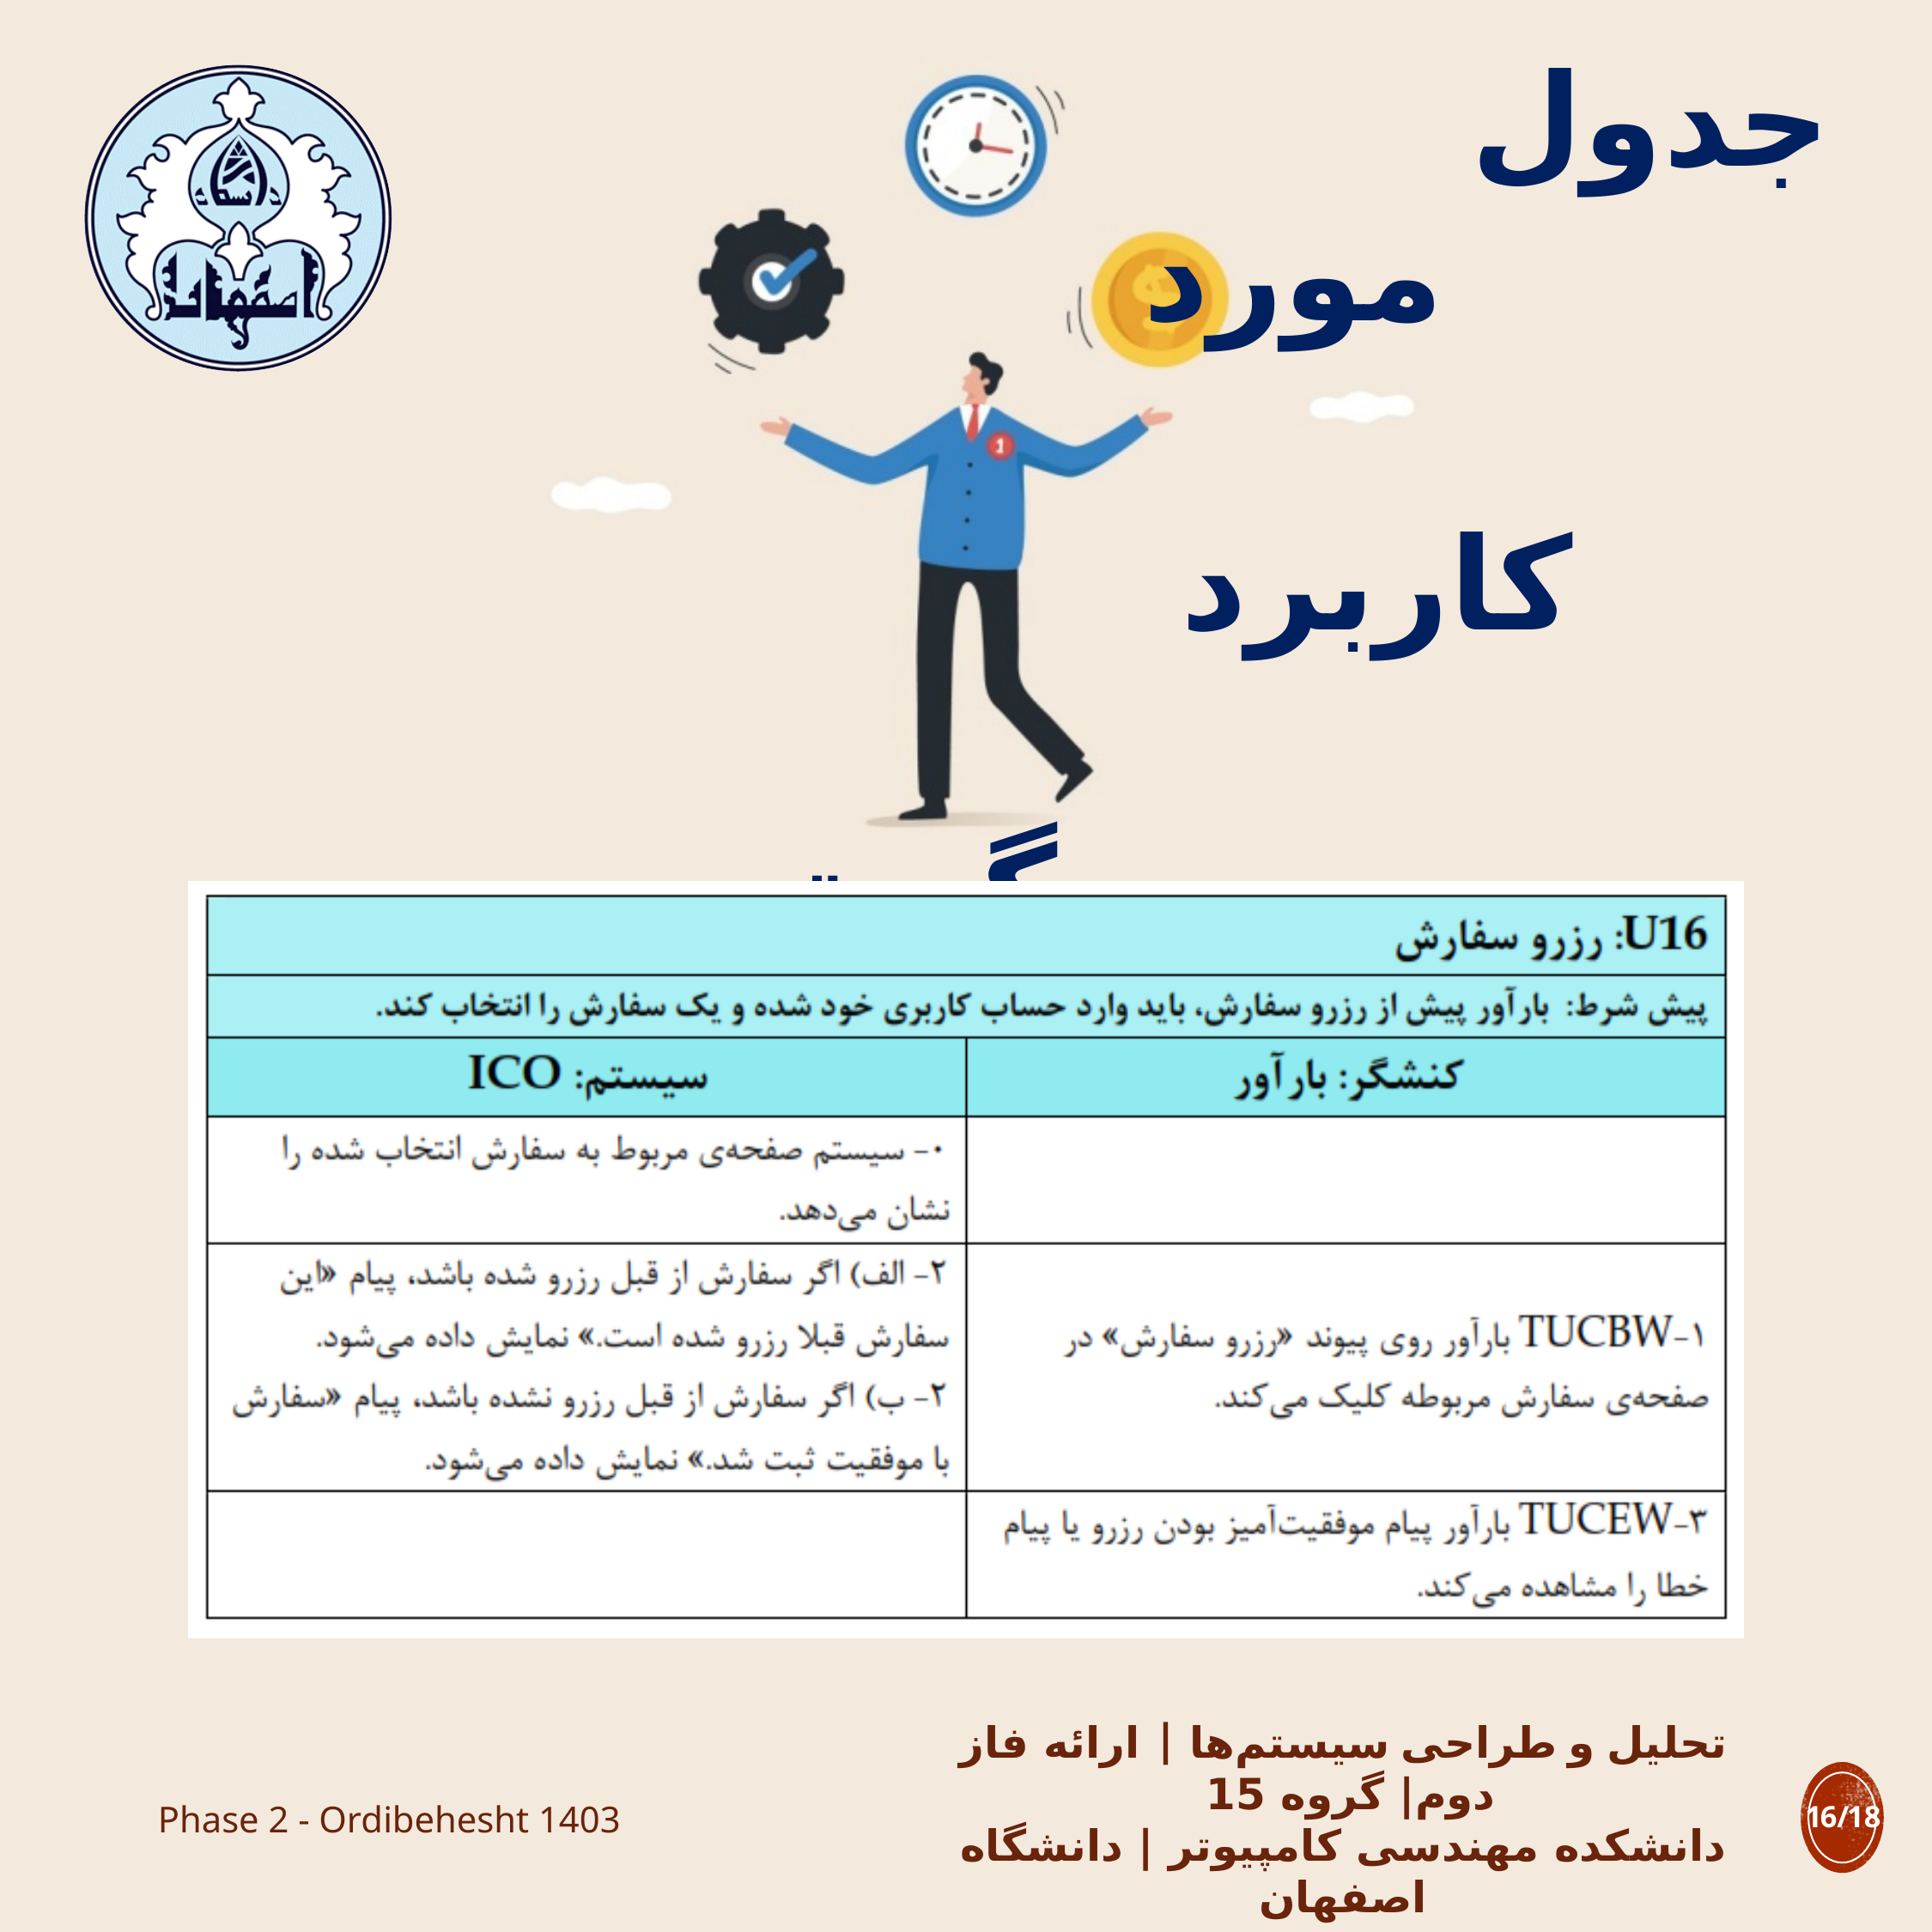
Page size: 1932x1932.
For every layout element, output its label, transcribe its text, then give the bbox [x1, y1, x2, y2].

slide_number 16/18 [1792, 1767, 1894, 1870]
text_box جدول مورد کاربرد گسترده [79, 31, 1844, 972]
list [240, 31, 1692, 843]
slide_number تحلیل و طراحی سیستم‌ها | ارائه فاز دوم| گروه 15 دانشکده مهندسی کامپیوتر | دانشگاه اصفهان [902, 1767, 1785, 1870]
picture [189, 882, 1744, 1639]
picture [87, 67, 390, 369]
footer Phase 2 - Ordibehesht 1403 [144, 1767, 902, 1870]
